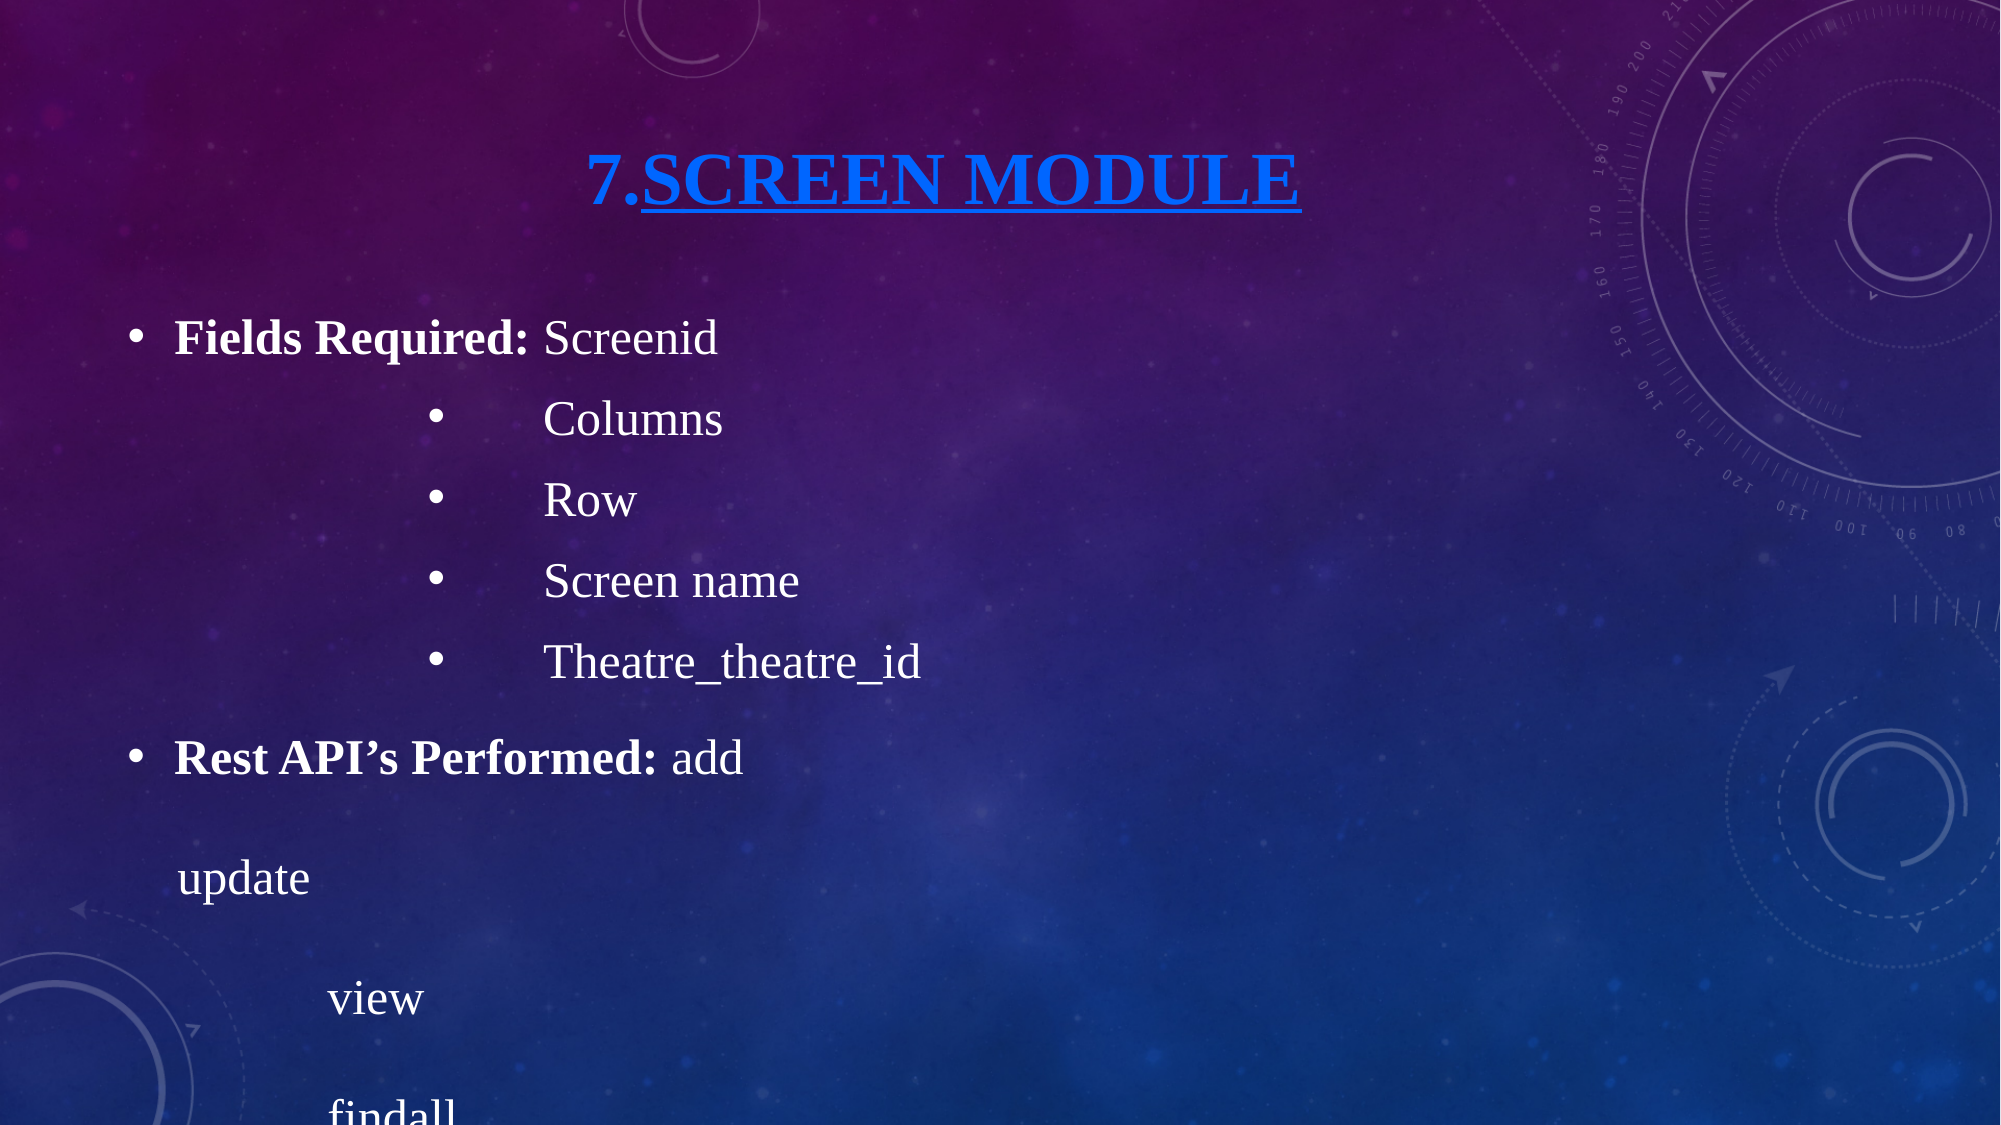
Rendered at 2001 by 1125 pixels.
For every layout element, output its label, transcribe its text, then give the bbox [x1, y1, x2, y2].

list Fields Required: Screenid Columns Row Screen name Theatre_theatre_id [112, 170, 1289, 823]
picture [0, 0, 2001, 1125]
title 7.SCREEN MODULE [112, 99, 1775, 339]
text_box Rest API’s Performed: add update view findall [112, 717, 959, 1125]
